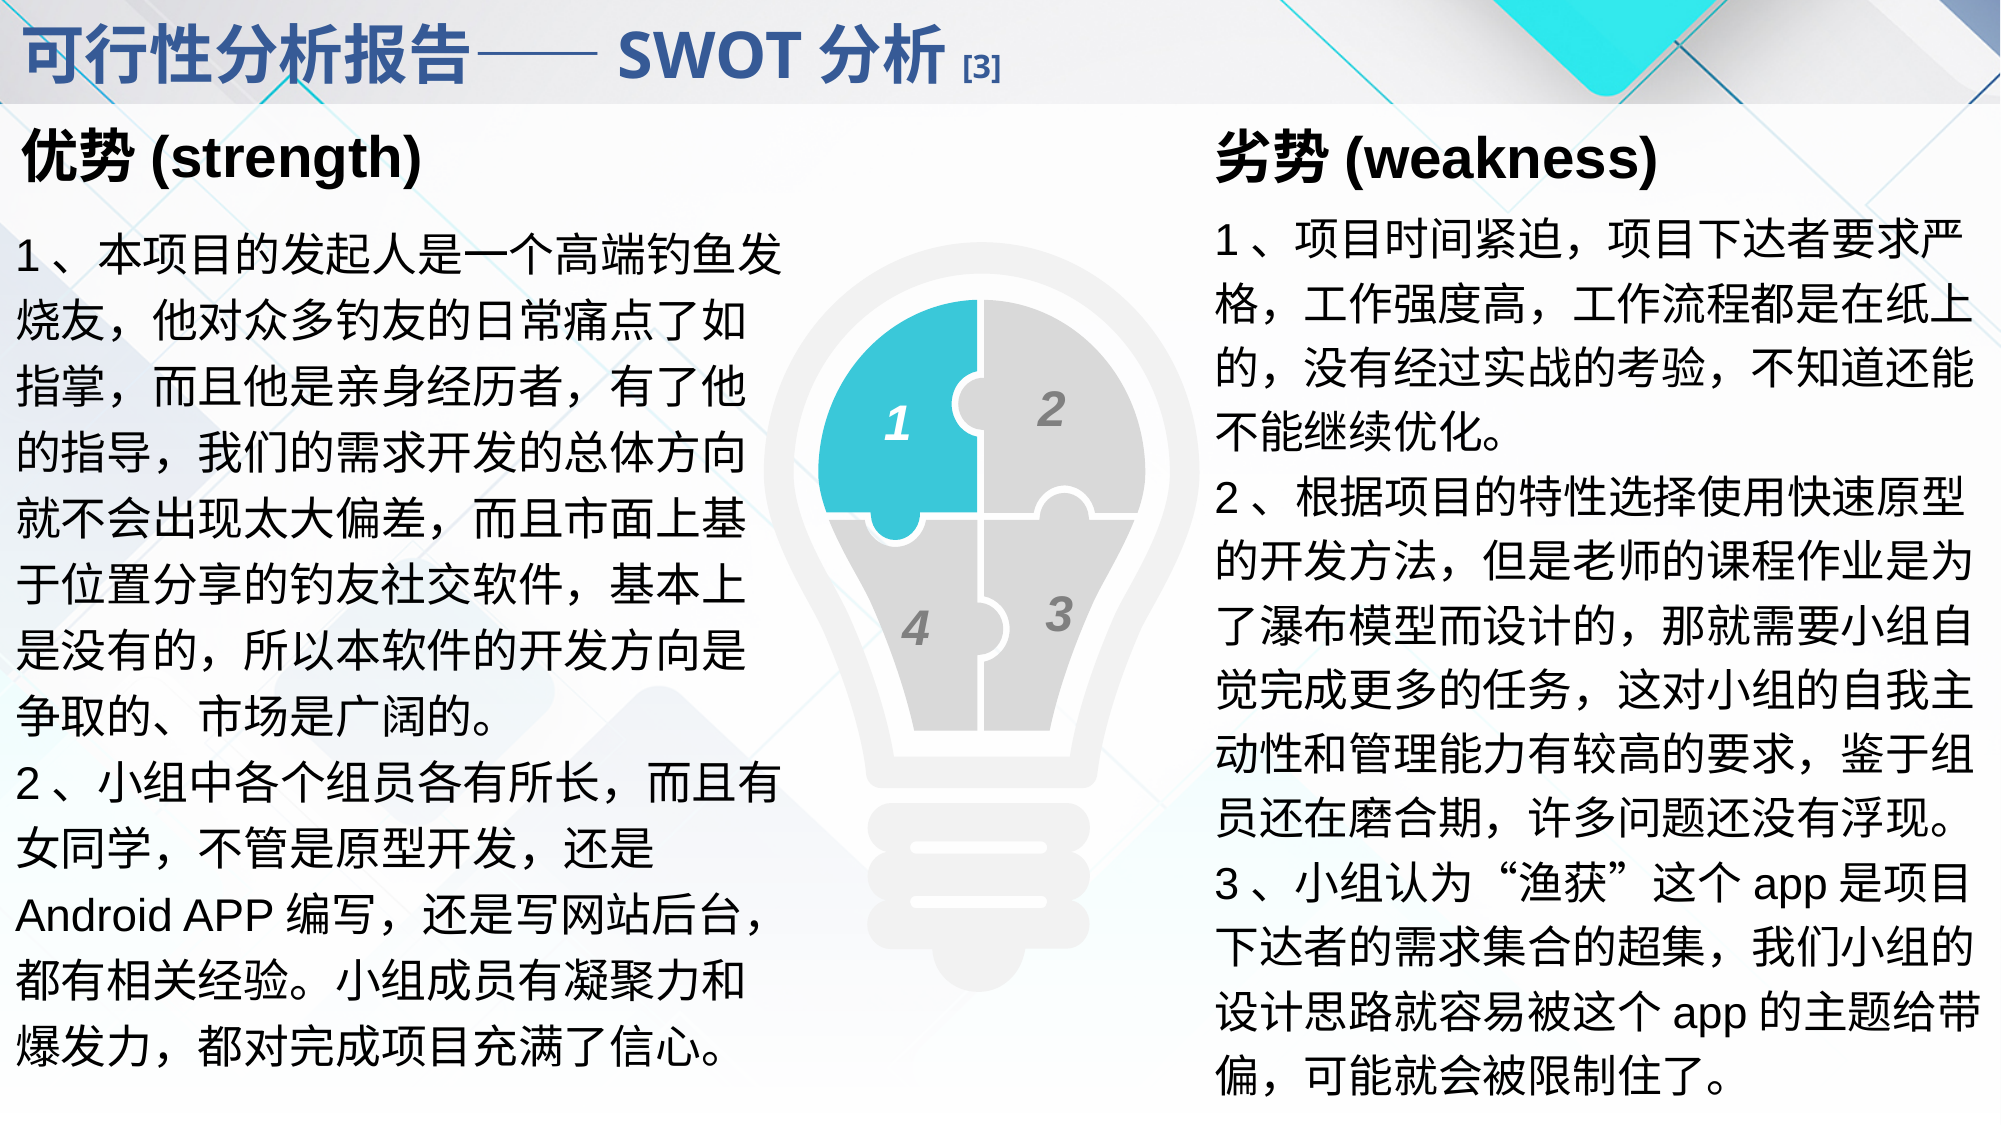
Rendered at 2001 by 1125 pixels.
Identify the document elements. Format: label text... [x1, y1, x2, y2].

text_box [801, 242, 1199, 993]
picture [0, 0, 2001, 1125]
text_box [1199, 105, 2000, 1125]
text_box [0, 111, 801, 1097]
title 可行性分析报告——SWOT分析[3] [5, 15, 1730, 101]
